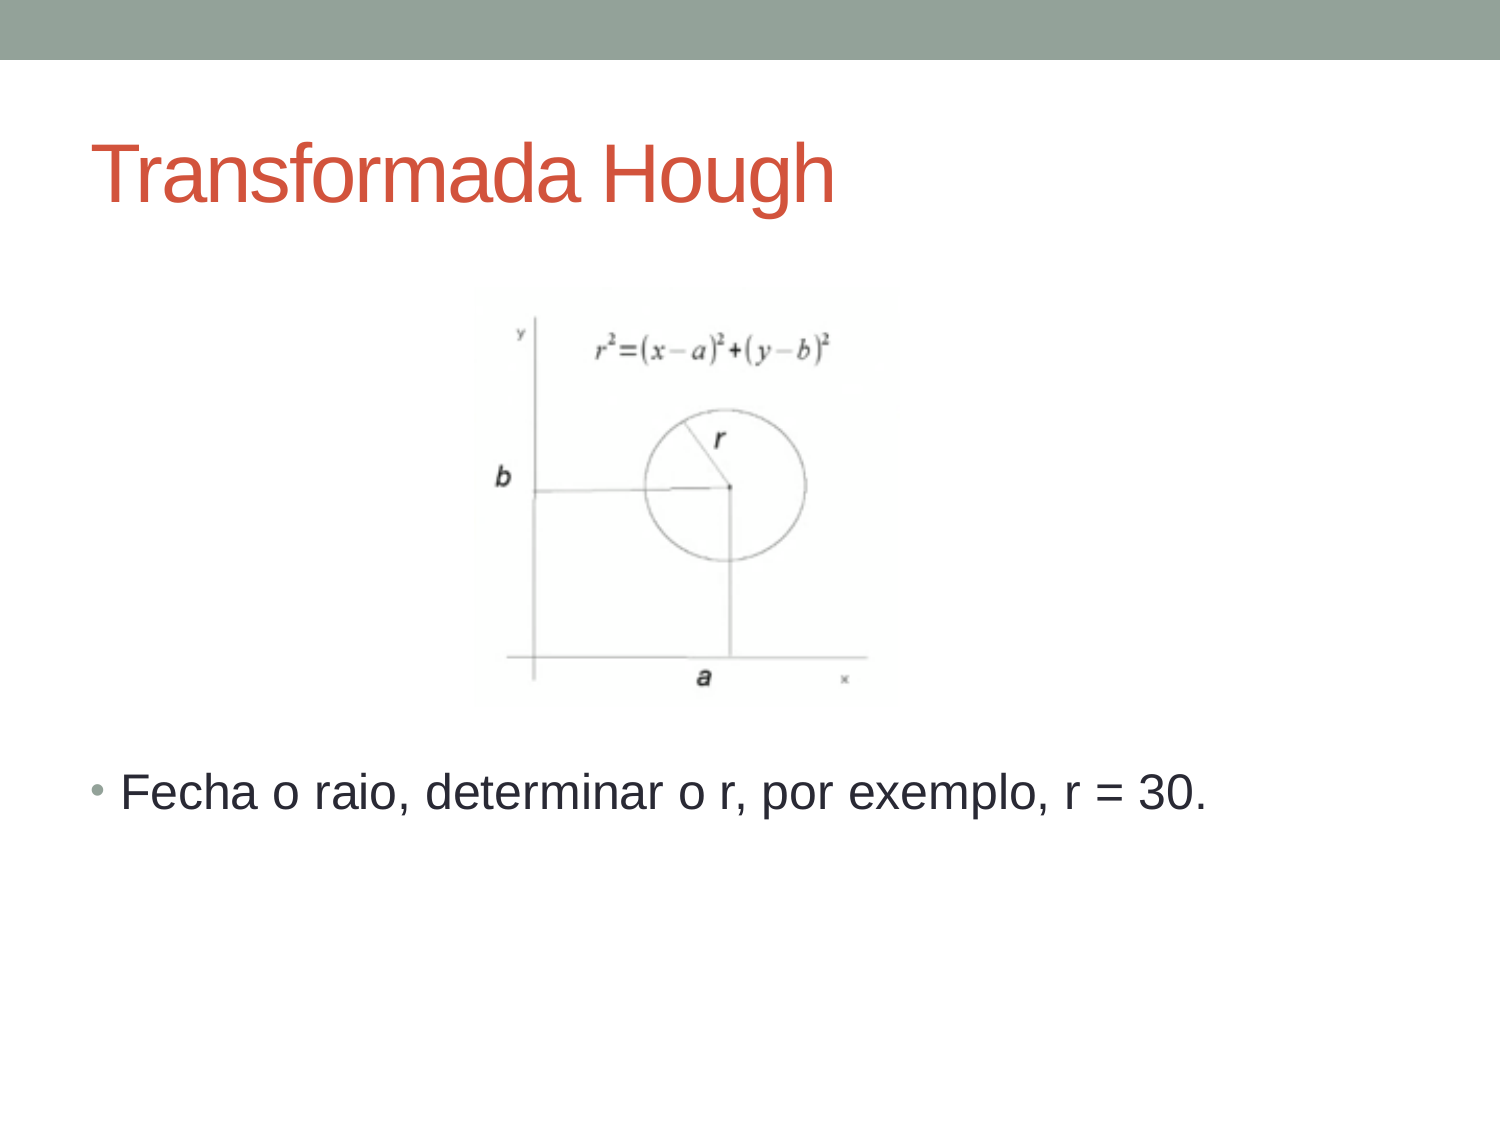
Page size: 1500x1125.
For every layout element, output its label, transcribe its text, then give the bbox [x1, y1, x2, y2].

picture [474, 287, 901, 707]
title Transformada Hough [75, 87, 1425, 250]
list Fecha o raio, determinar o r, por exemplo, r = 30. [75, 262, 1425, 1063]
